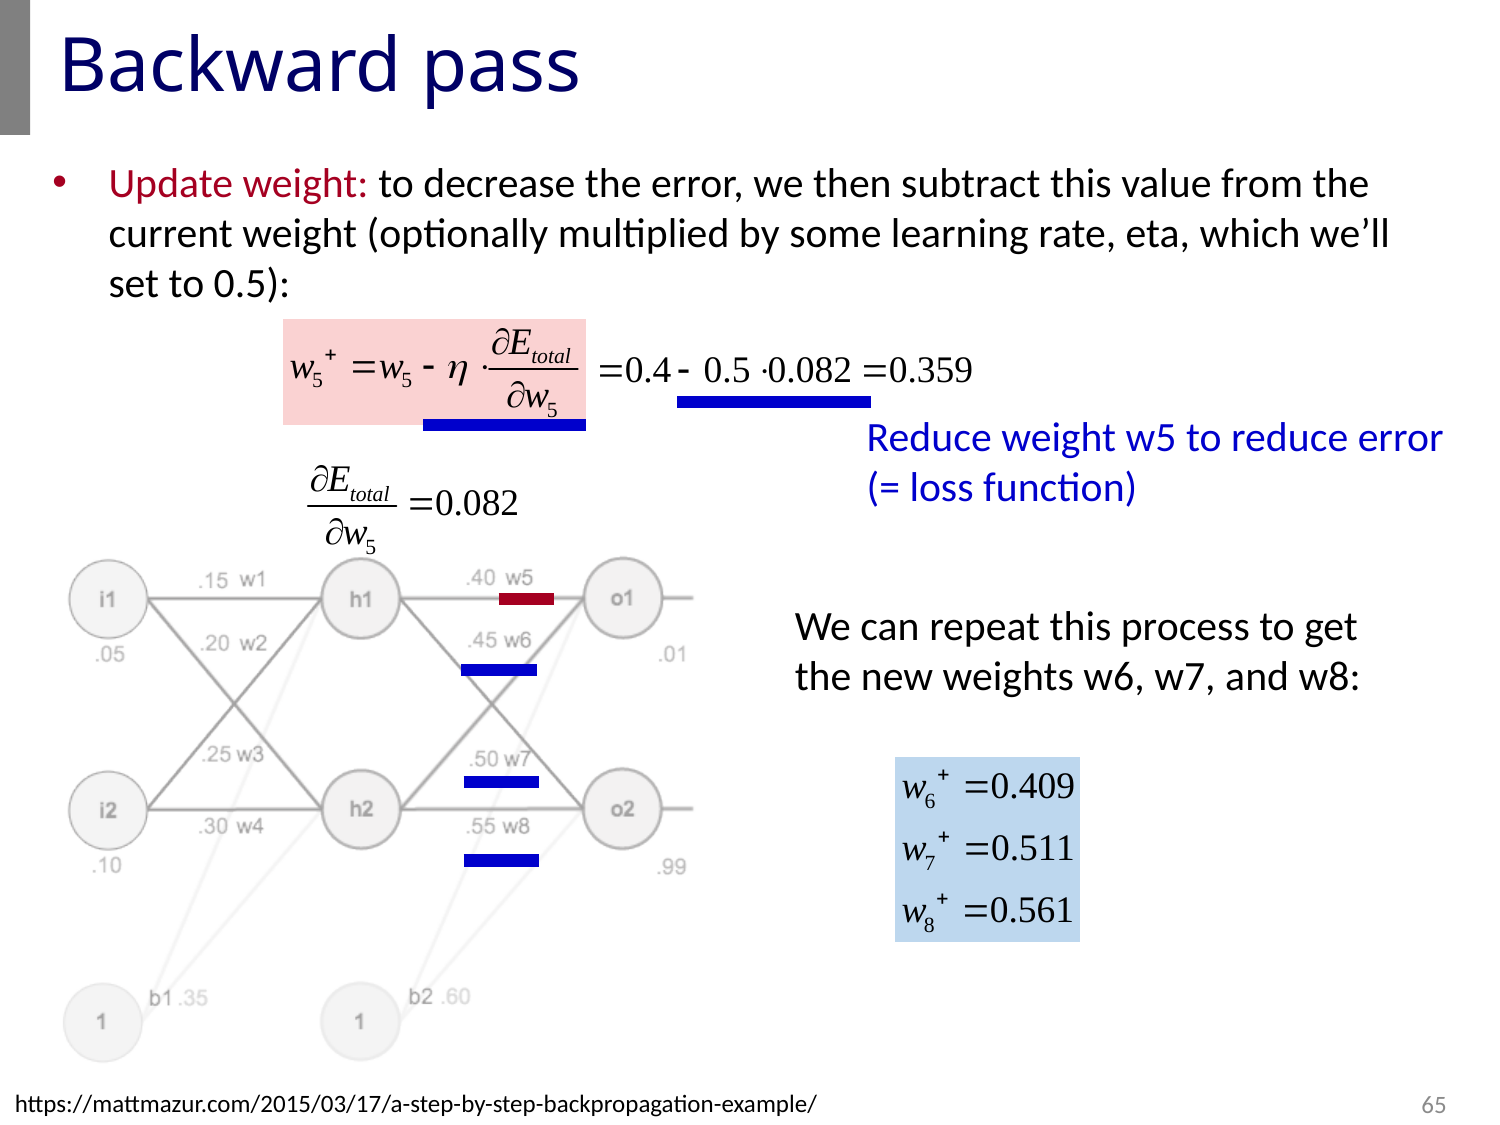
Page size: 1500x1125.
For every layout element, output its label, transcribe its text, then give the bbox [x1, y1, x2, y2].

text_box https://mattmazur.com/2015/03/17/a-step-by-step-backpropagation-example/ [0, 1079, 866, 1125]
text_box Update weight: to decrease the error, we then subtract this value from the current weight (optionally multiplied by some learning rate, eta, which we’ll set to 0.5): [37, 148, 1462, 314]
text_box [460, 669, 540, 861]
slide_number 65 [1124, 1081, 1462, 1125]
text_box Reduce weight w5 to reduce error (= loss function) [851, 402, 1478, 517]
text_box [283, 318, 587, 426]
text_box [895, 757, 1080, 942]
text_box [301, 456, 527, 563]
text_box We can repeat this process to get the new weights w6, w7, and w8: [779, 591, 1406, 706]
picture [49, 512, 731, 1093]
title Backward pass [43, 0, 1464, 135]
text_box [590, 347, 978, 392]
